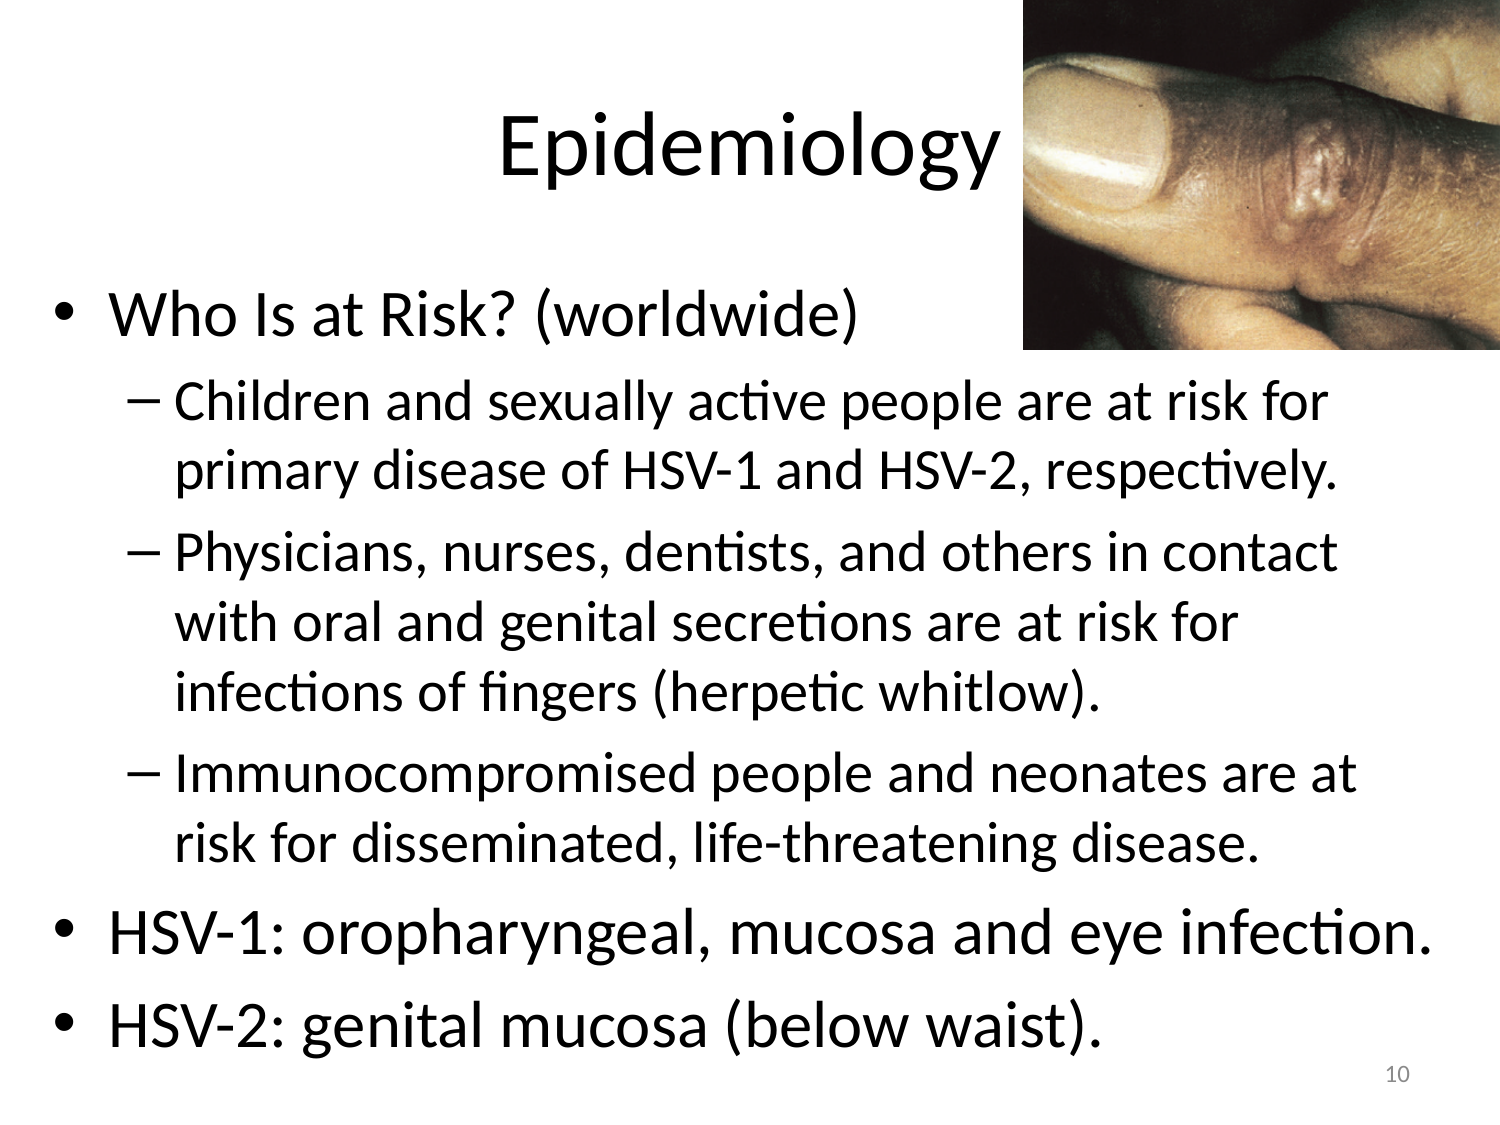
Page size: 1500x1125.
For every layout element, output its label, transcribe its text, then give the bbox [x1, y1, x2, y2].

slide_number 10 [1074, 1042, 1425, 1103]
title Epidemiology [75, 45, 1018, 233]
picture [1023, 0, 1500, 350]
list Who Is at Risk? (worldwide) Children and sexually active people are at risk for primary disease of HSV-1 and HSV-2, respectively. Physicians, nurses, dentists, and others in contact with oral and genital secretions are at risk for infections of fingers (herpetic whitlow). Immunocompromised people and neonates are at risk for disseminated, life-threatening disease. HSV-1: oropharyngeal, mucosa and eye infection. HSV-2: genital mucosa (below waist). [37, 262, 1463, 1088]
